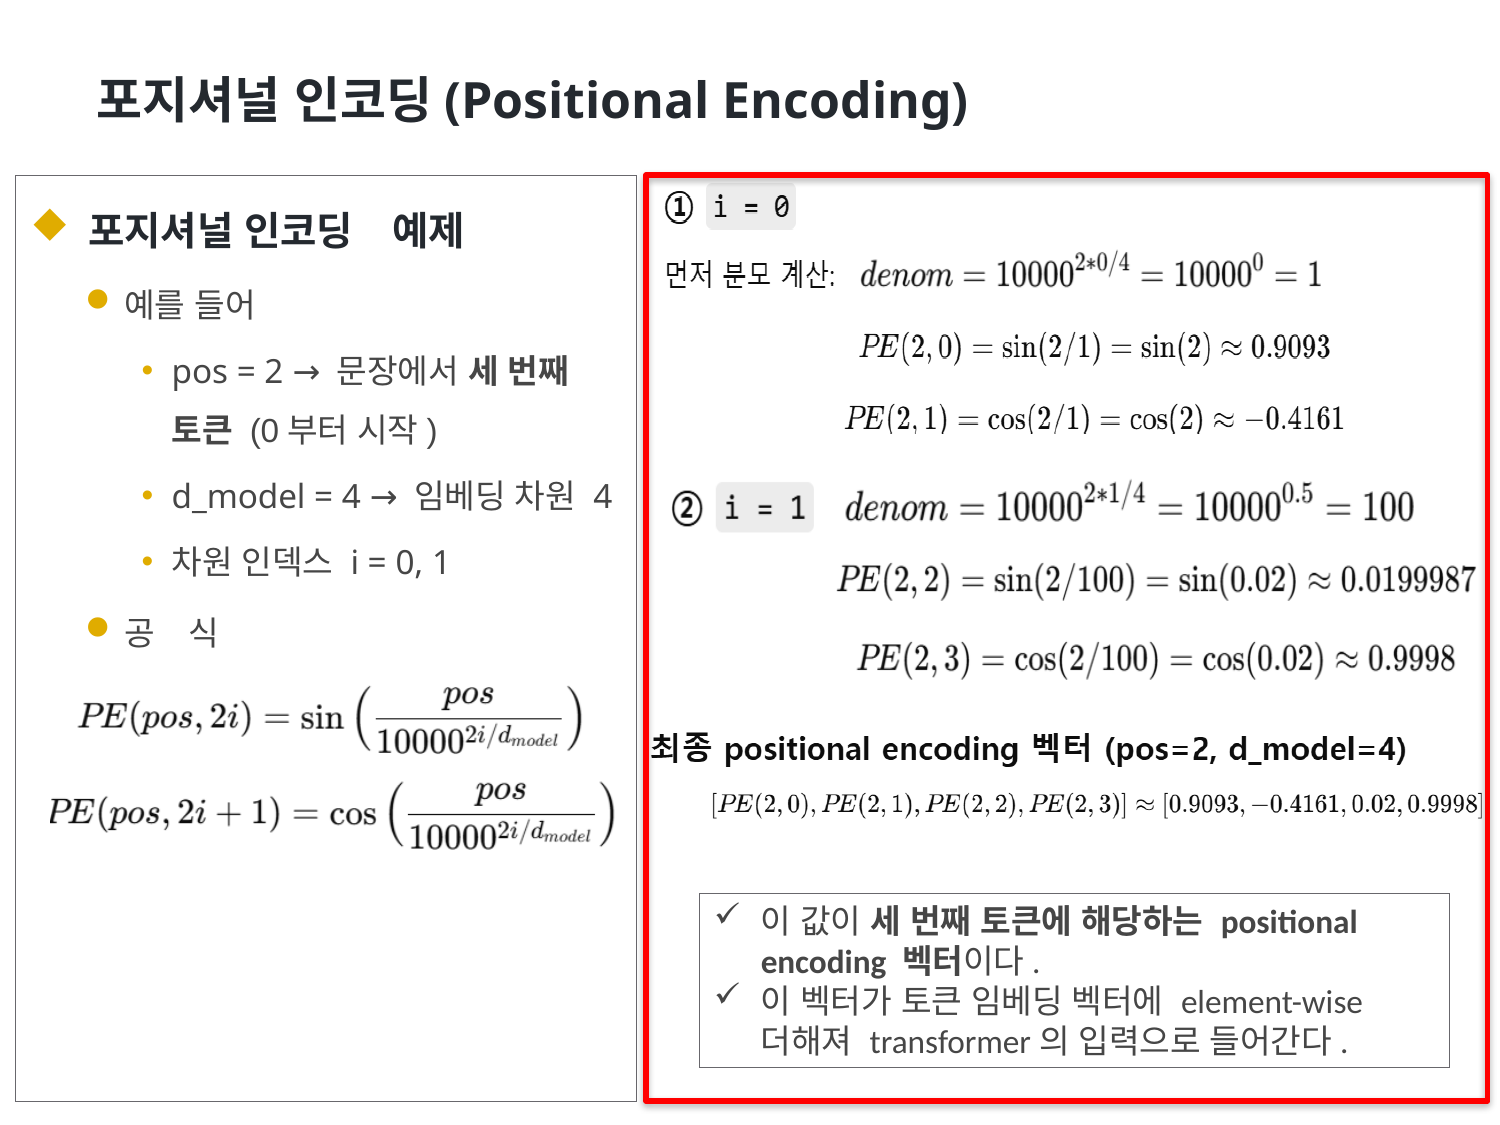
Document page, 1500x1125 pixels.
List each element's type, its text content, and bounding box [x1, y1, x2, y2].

text_box [645, 174, 1488, 724]
list 포지셔널 인코딩 예제 예를 들어 pos = 2 → 문장에서 세 번째 토큰 (0부터 시작) d_model = 4 → 임베딩 차원 4 차원 인덱스 i = 0, 1 공 식 [15, 175, 637, 1102]
text_box 포지셔널 인코딩(Positional Encoding) [81, 61, 1412, 157]
picture [50, 656, 618, 859]
text_box [645, 824, 1488, 1102]
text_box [658, 174, 1488, 681]
text_box 이 값이 세 번째 토큰에 해당하는 positional encoding 벡터이다. 이 벡터가 토큰 임베딩 벡터에 element-wise 더해져 transformer의 입력으로 들어간다. [699, 893, 1450, 1068]
picture [645, 723, 1486, 819]
